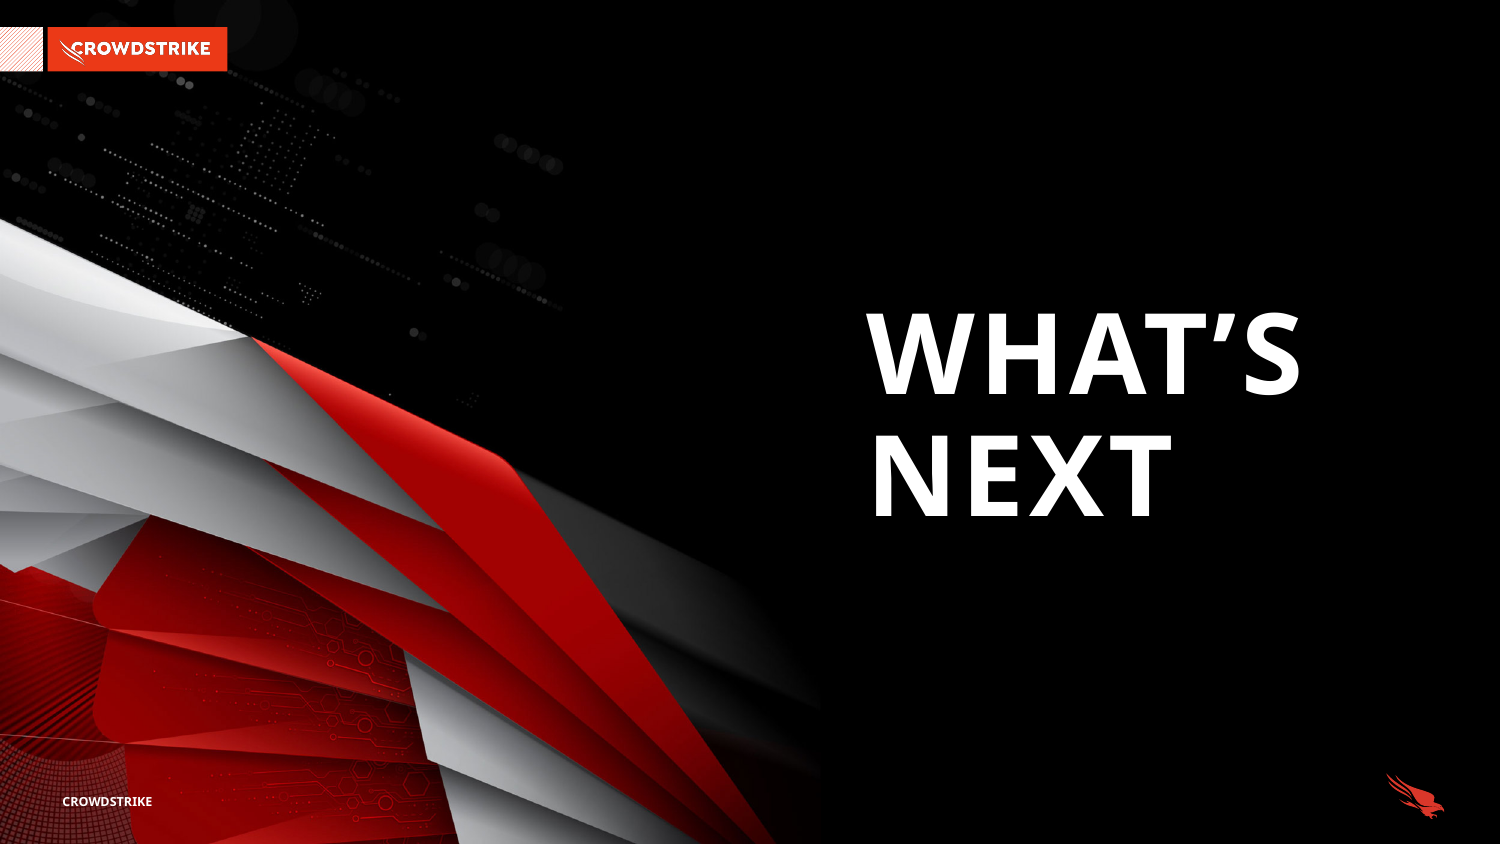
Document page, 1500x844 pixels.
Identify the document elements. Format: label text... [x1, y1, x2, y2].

list What’s next [851, 89, 1457, 748]
footer CROWDSTRIKE [47, 773, 1376, 819]
picture [0, 0, 1500, 844]
